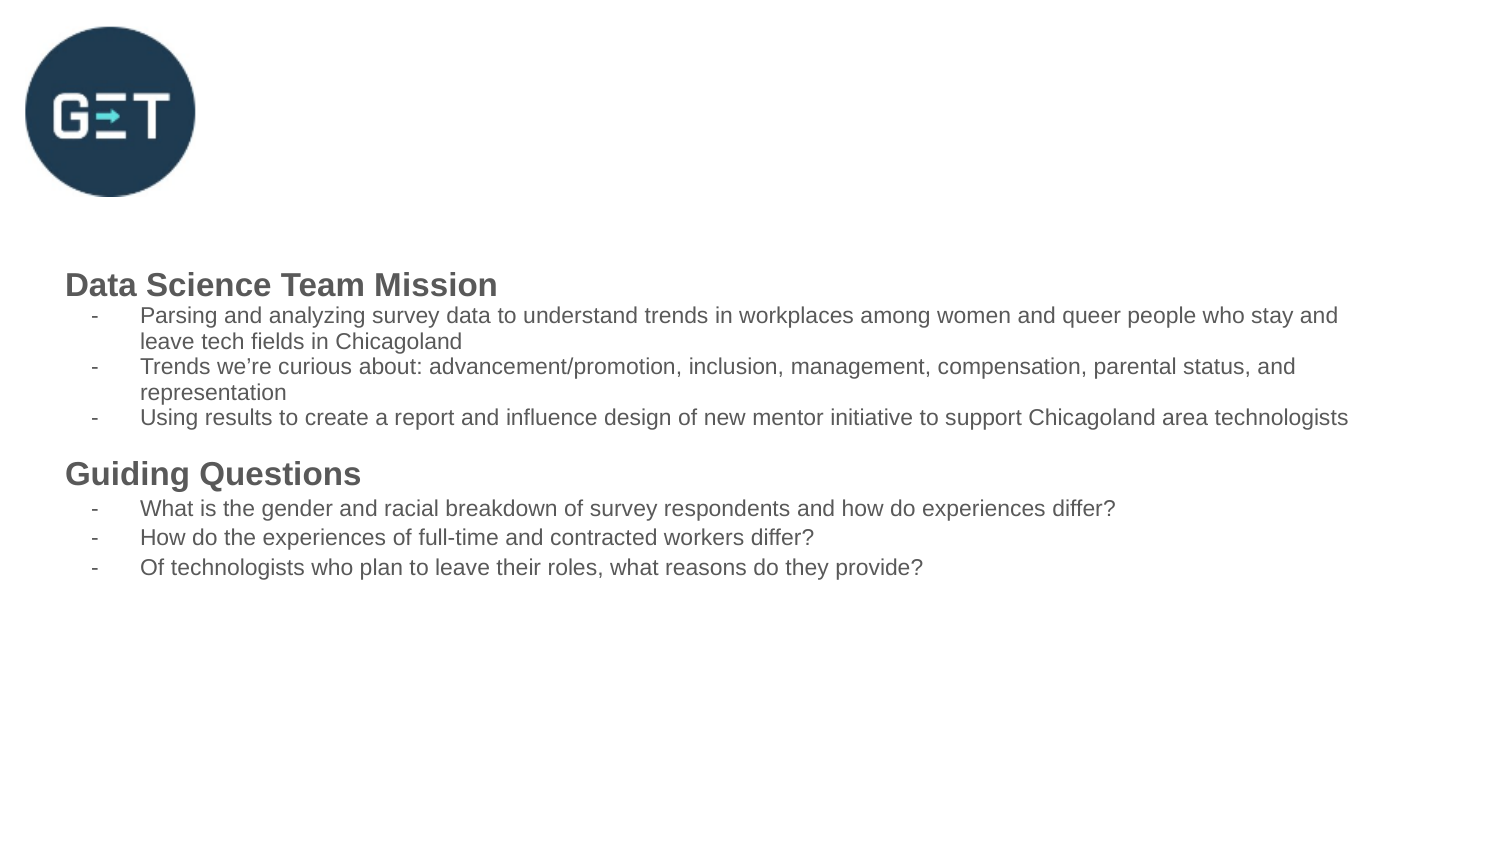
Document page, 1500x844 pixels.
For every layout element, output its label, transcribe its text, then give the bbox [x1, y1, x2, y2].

list Data Science Team Mission Parsing and analyzing survey data to understand trends in workplaces among women and queer people who stay and leave tech fields in Chicagoland Trends we’re curious about: advancement/promotion, inclusion, management, compensation, parental status, and representation Using results to create a report and influence design of new mentor initiative to support Chicagoland area technologists Guiding Questions What is the gender and racial breakdown of survey respondents and how do experiences differ? How do the experiences of full-time and contracted workers differ? Of technologists who plan to leave their roles, what reasons do they provide? [49, 226, 1404, 785]
picture [24, 24, 197, 197]
